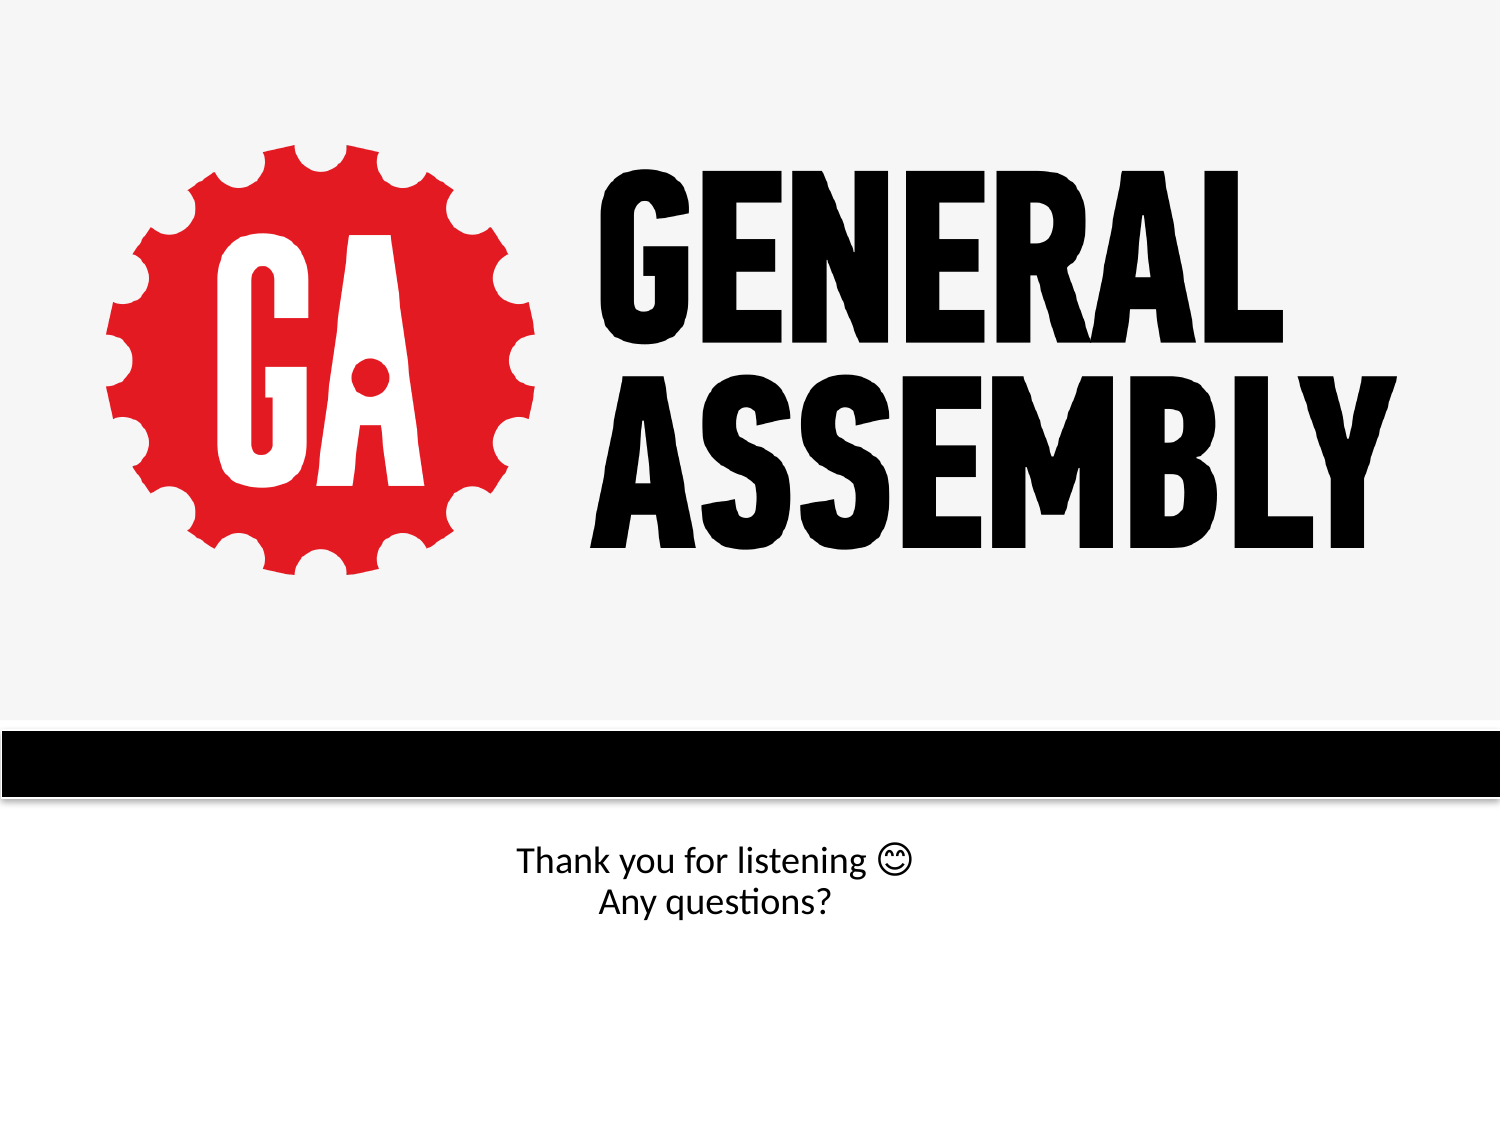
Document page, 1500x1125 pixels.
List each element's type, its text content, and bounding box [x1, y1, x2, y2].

title Thank you for listening 😊 Any questions? [93, 832, 1338, 931]
text_box [1, 729, 1500, 799]
text_box [0, 0, 1500, 722]
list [106, 144, 1398, 575]
